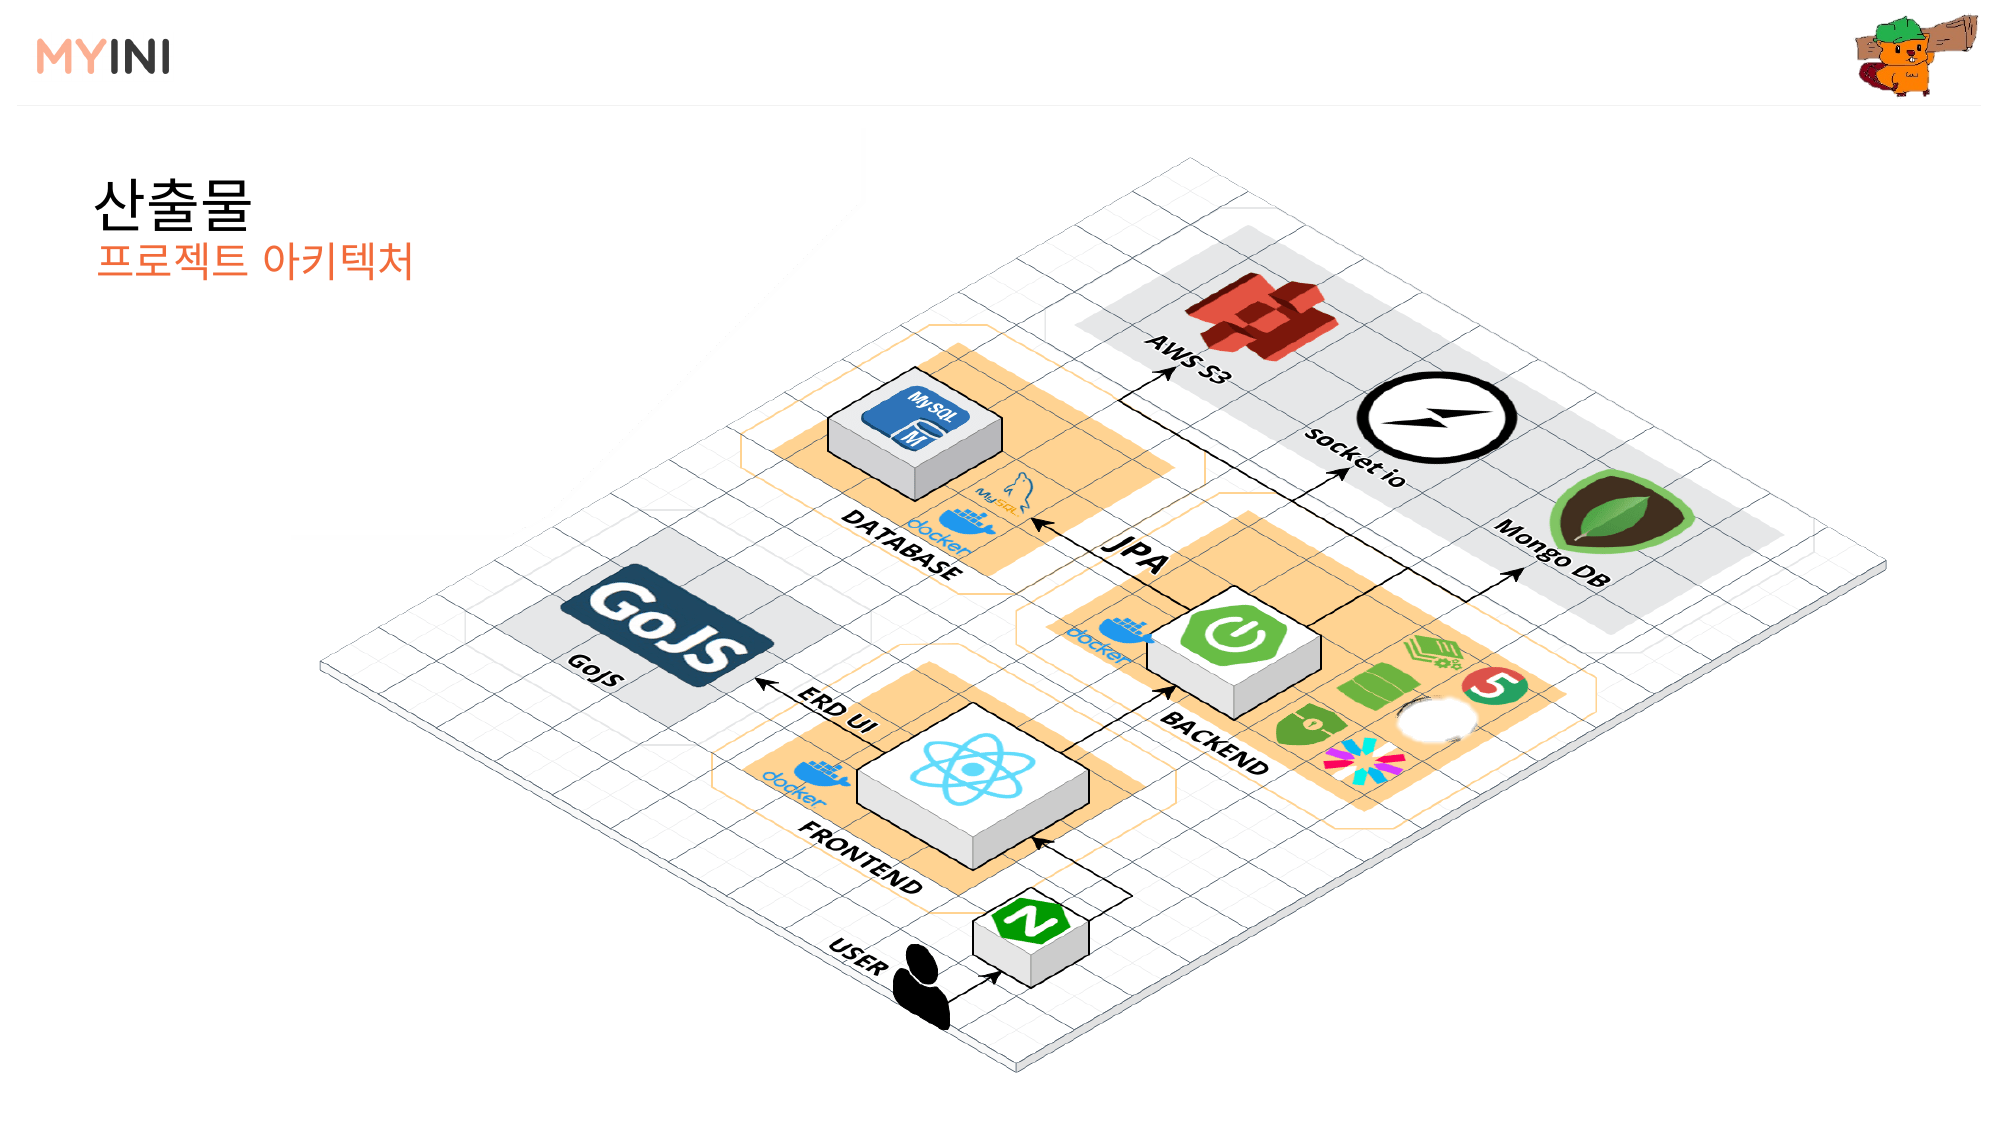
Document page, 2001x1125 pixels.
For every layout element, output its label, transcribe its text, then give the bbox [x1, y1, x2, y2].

picture [291, 128, 1915, 1092]
picture [31, 32, 174, 82]
picture [1848, 7, 1981, 103]
text_box 프로젝트 아키텍처 [81, 228, 291, 294]
text_box 산출물 [78, 162, 269, 247]
